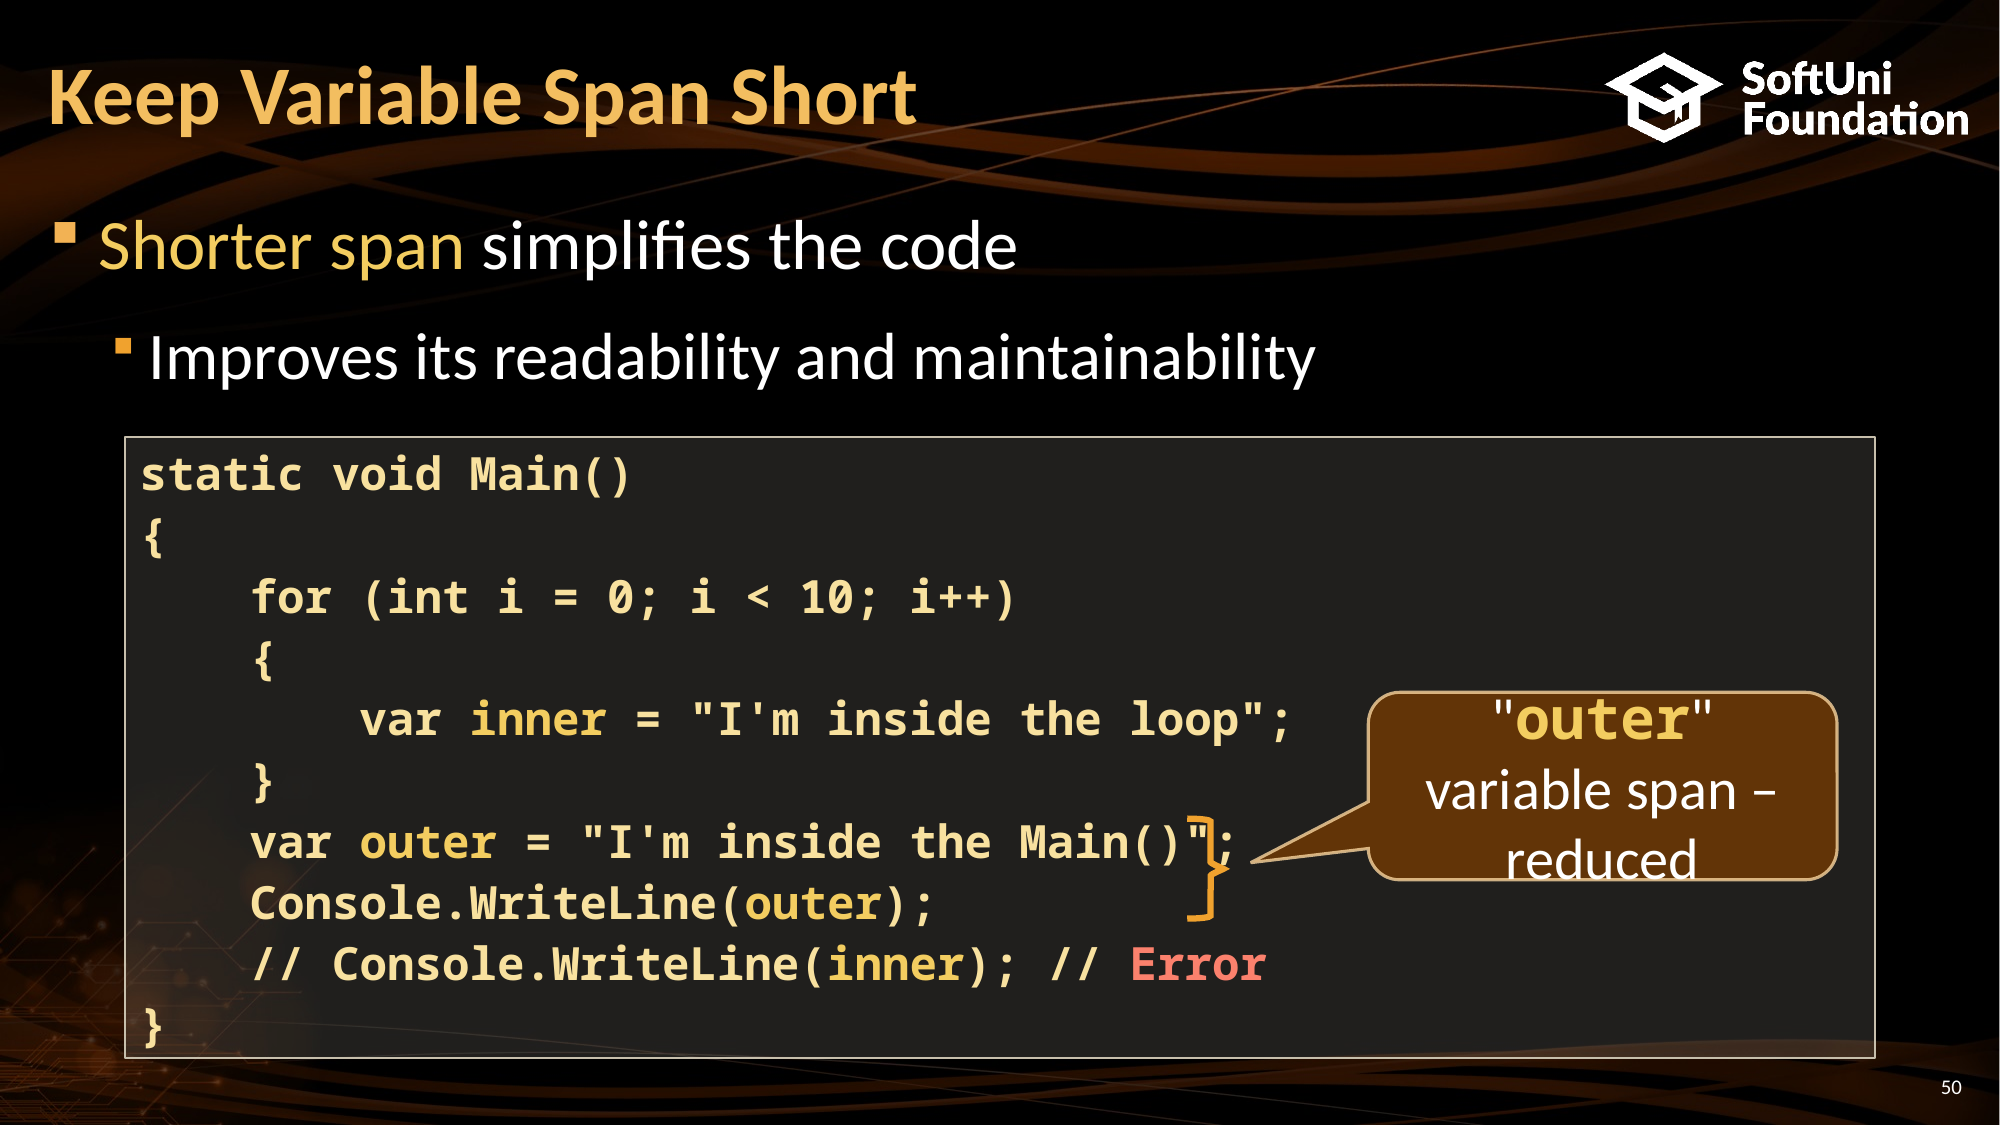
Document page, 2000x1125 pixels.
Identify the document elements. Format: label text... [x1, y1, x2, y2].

title Keep Variable Span Short [30, 6, 1602, 189]
picture [0, 0, 2000, 1125]
text_box "outer" variable span – reduced [1250, 691, 1839, 881]
slide_number 50 [1897, 1070, 1968, 1103]
text_box [1187, 818, 1238, 920]
list Shorter span simplifies the code Improves its readability and maintainability [31, 188, 1968, 1103]
